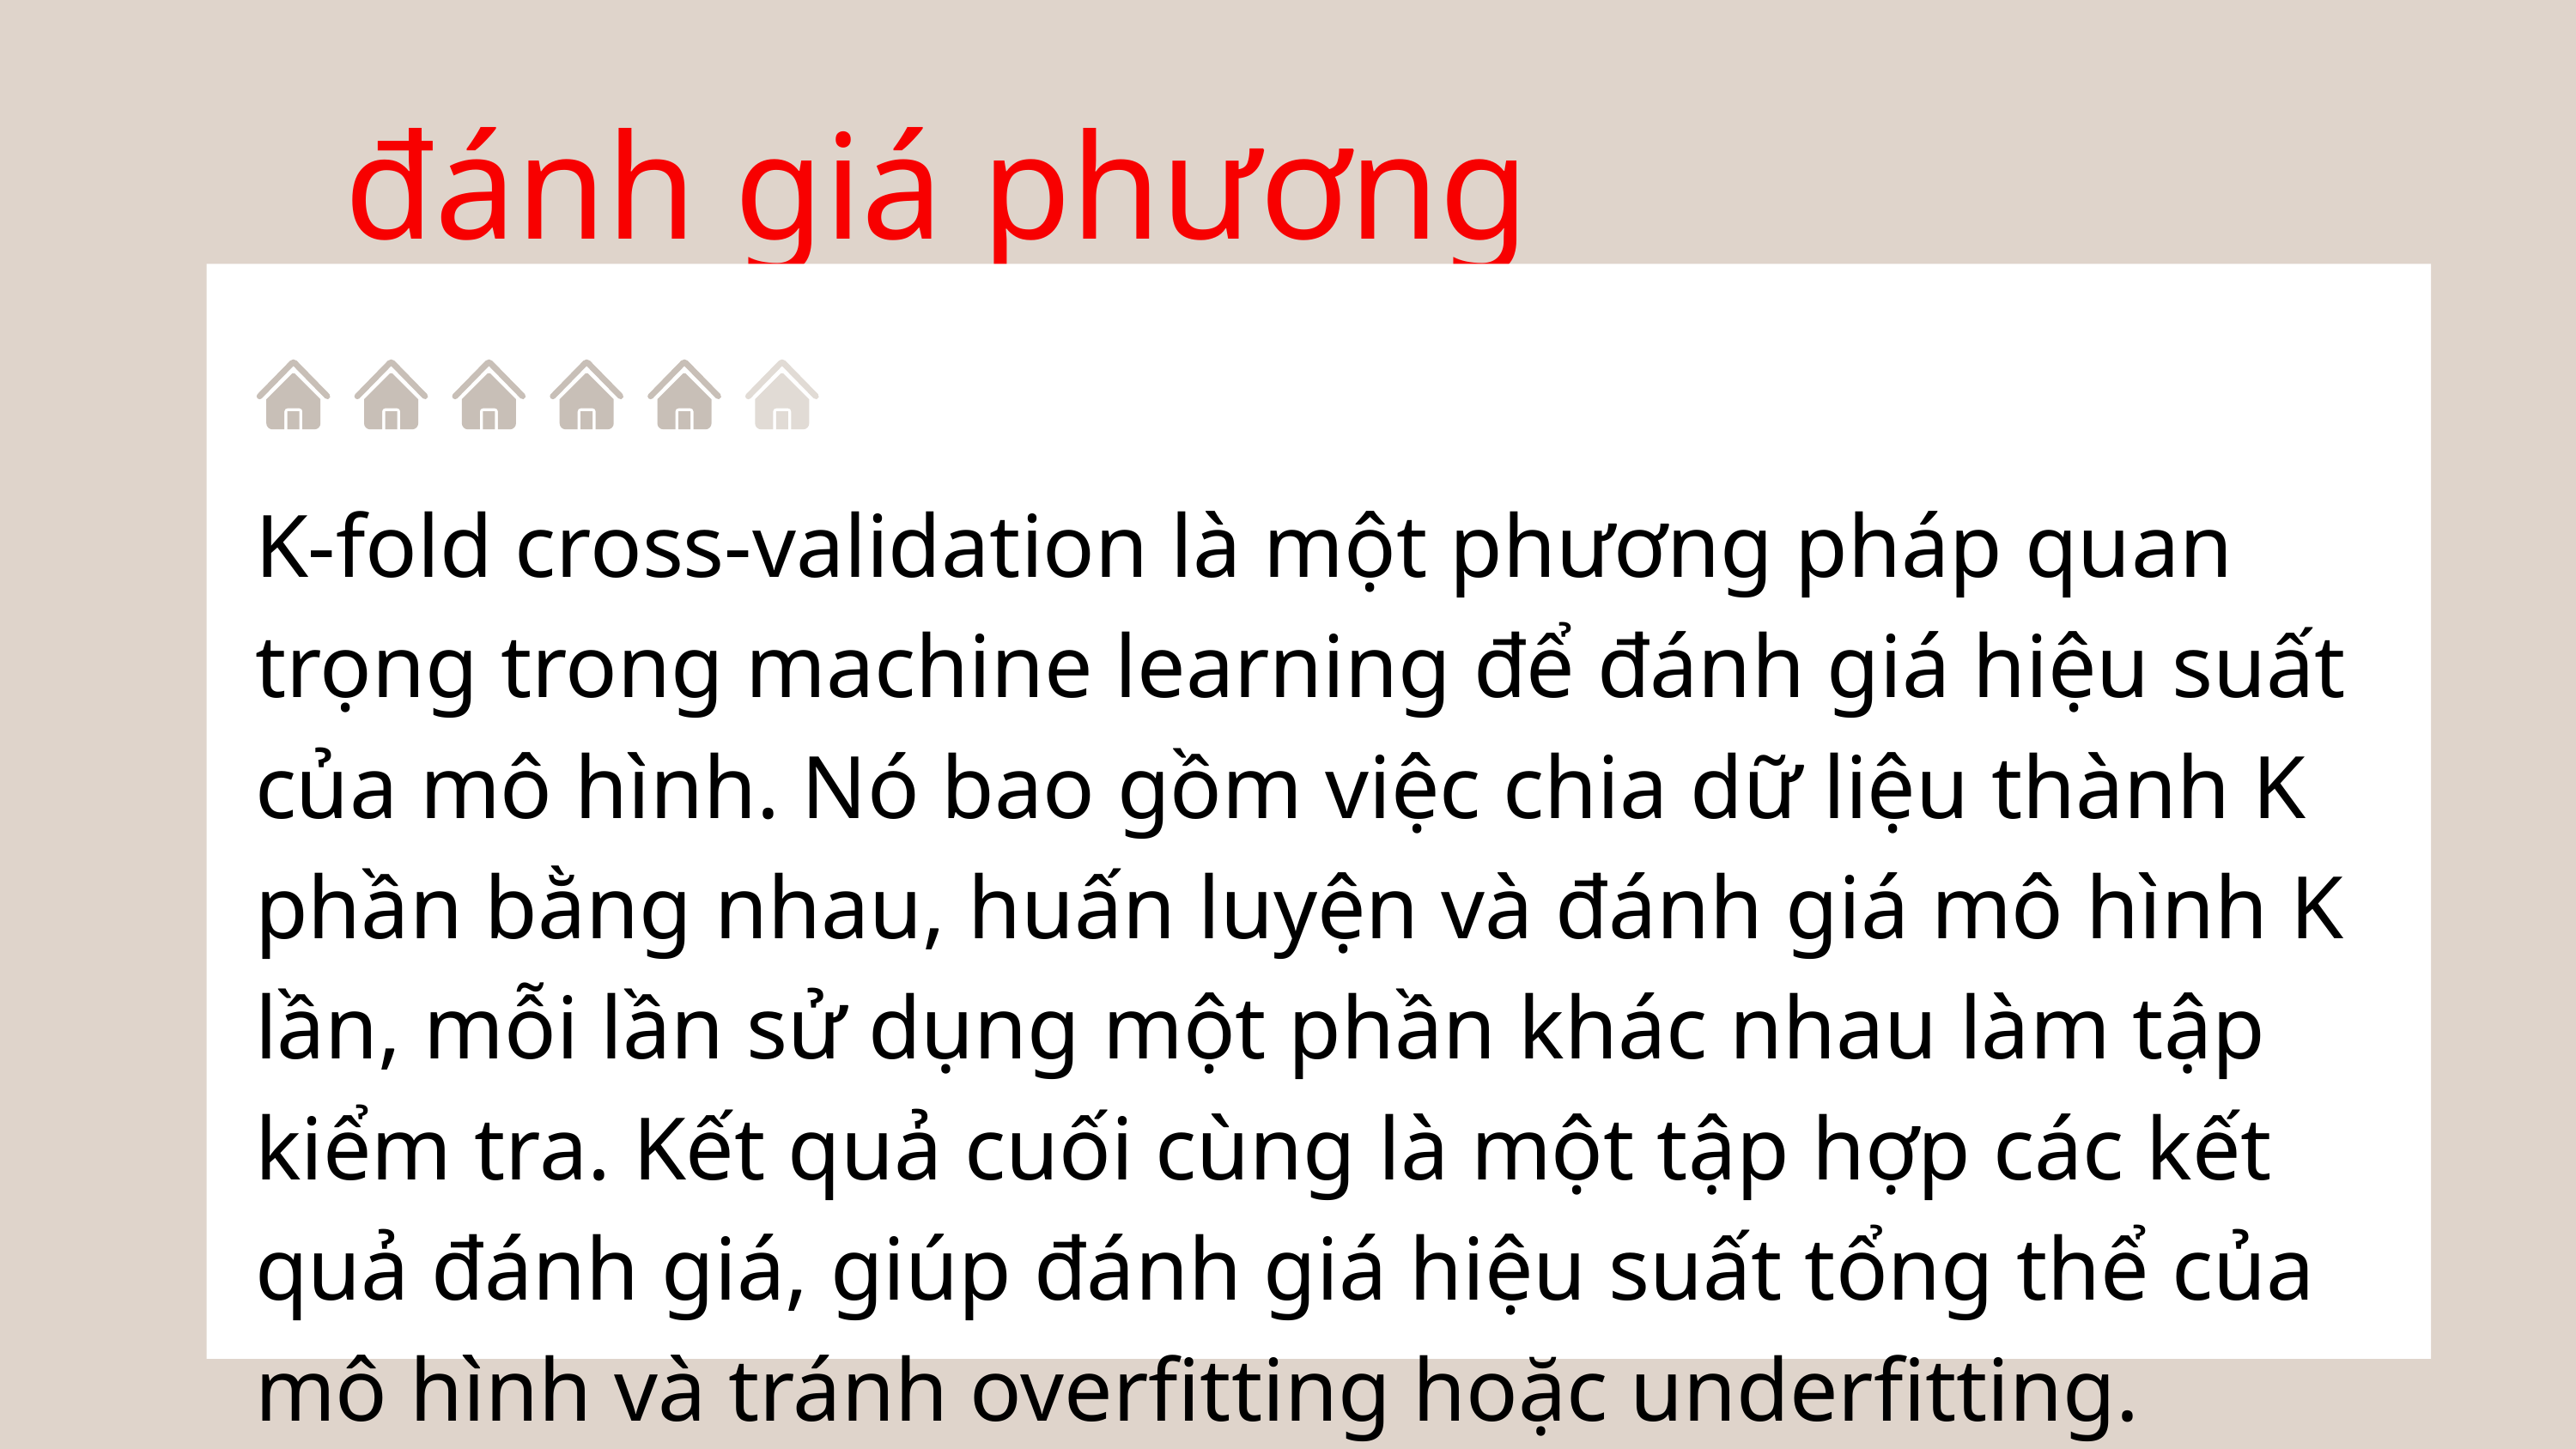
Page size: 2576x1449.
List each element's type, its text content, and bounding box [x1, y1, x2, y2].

text_box K-fold cross-validation là một phương pháp quan trọng trong machine learning để đánh giá hiệu suất của mô hình. Nó bao gồm việc chia dữ liệu thành K phần bằng nhau, huấn luyện và đánh giá mô hình K lần, mỗi lần sử dụng một phần khác nhau làm tập kiểm tra. Kết quả cuối cùng là một tập hợp các kết quả đánh giá, giúp đánh giá hiệu suất tổng thể của mô hình và tránh overfitting hoặc underfitting. [255, 474, 2431, 1439]
text_box đánh giá phương pháp. [206, 107, 1668, 264]
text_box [254, 358, 820, 432]
text_box [206, 264, 2432, 1359]
